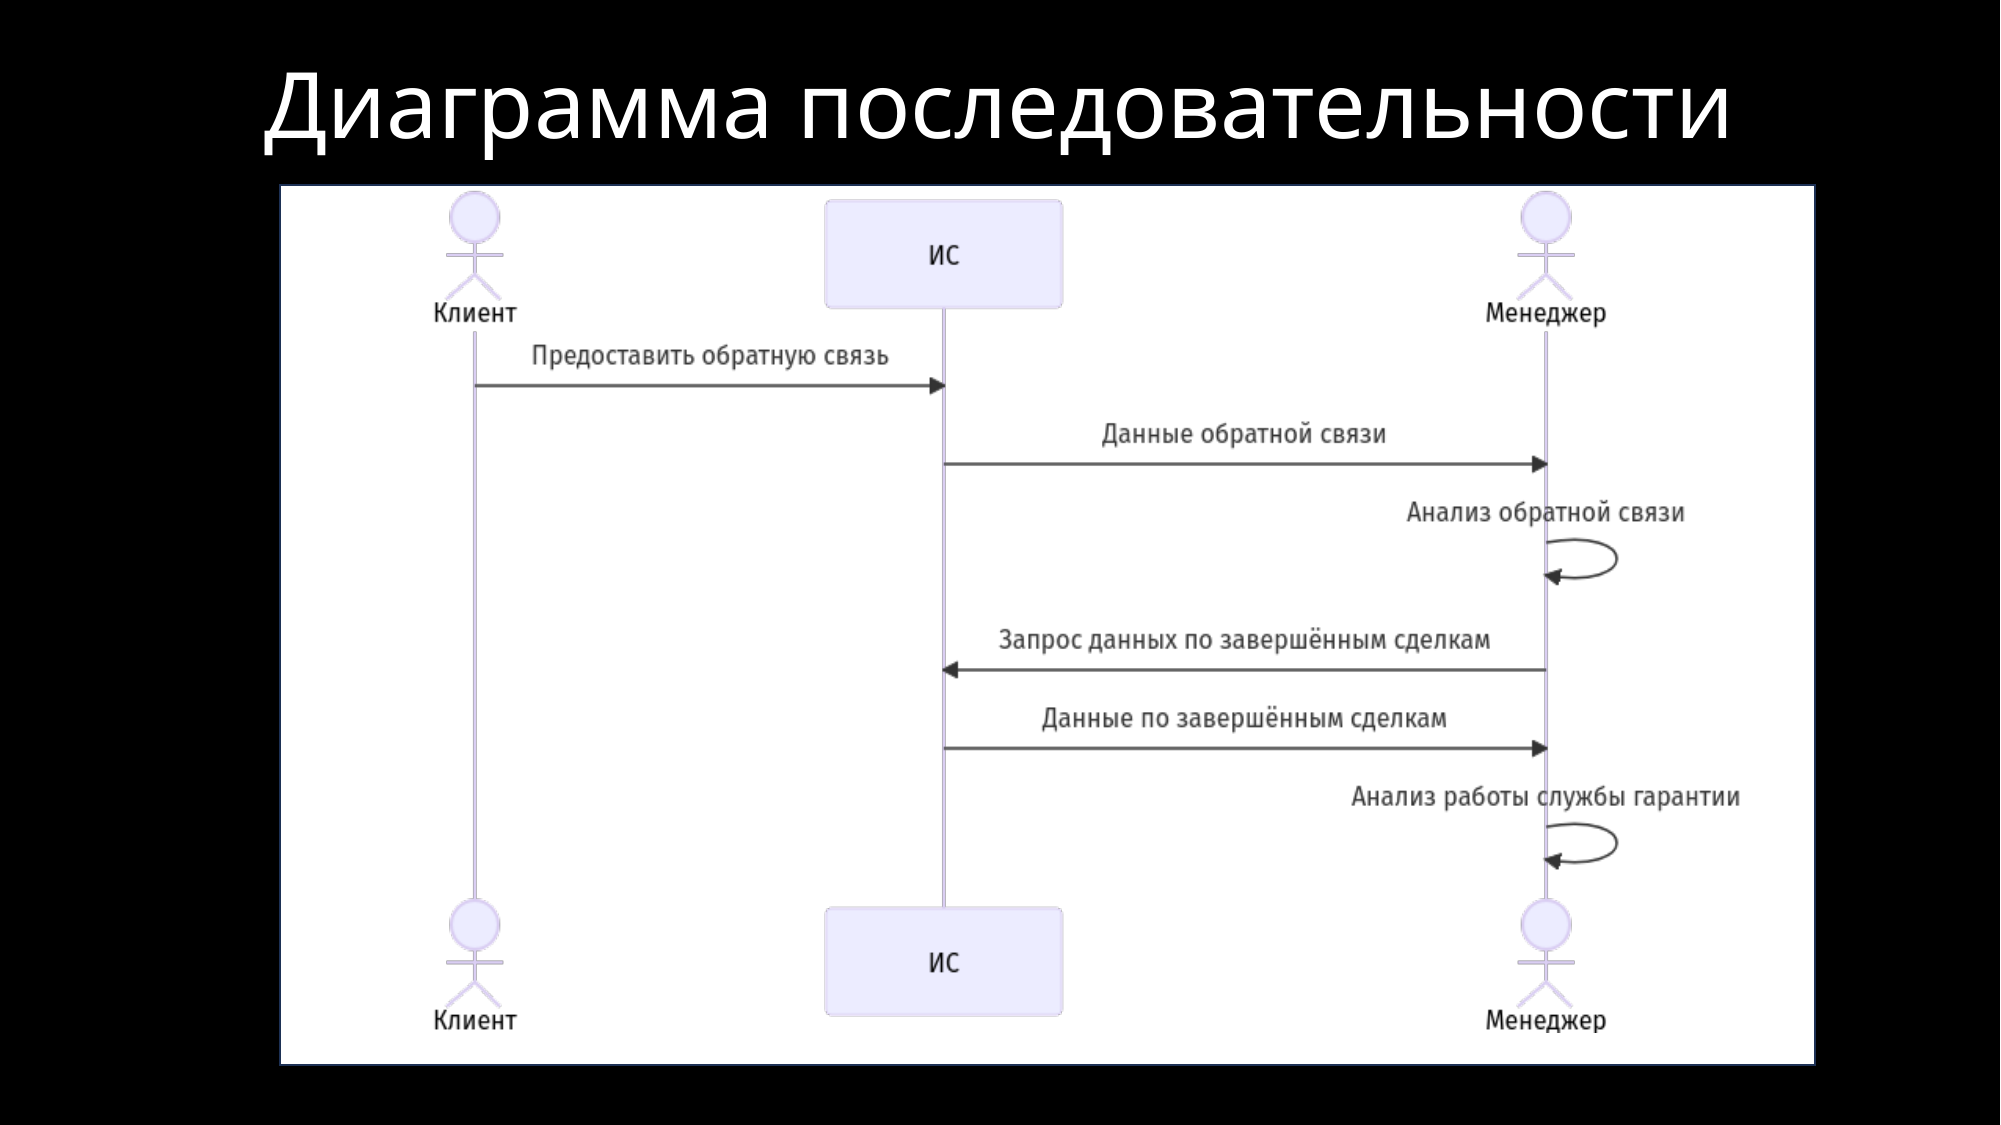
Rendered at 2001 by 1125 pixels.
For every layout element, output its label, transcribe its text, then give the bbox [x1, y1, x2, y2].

title Диаграмма последовательности [137, 0, 1863, 218]
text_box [279, 185, 1821, 1066]
